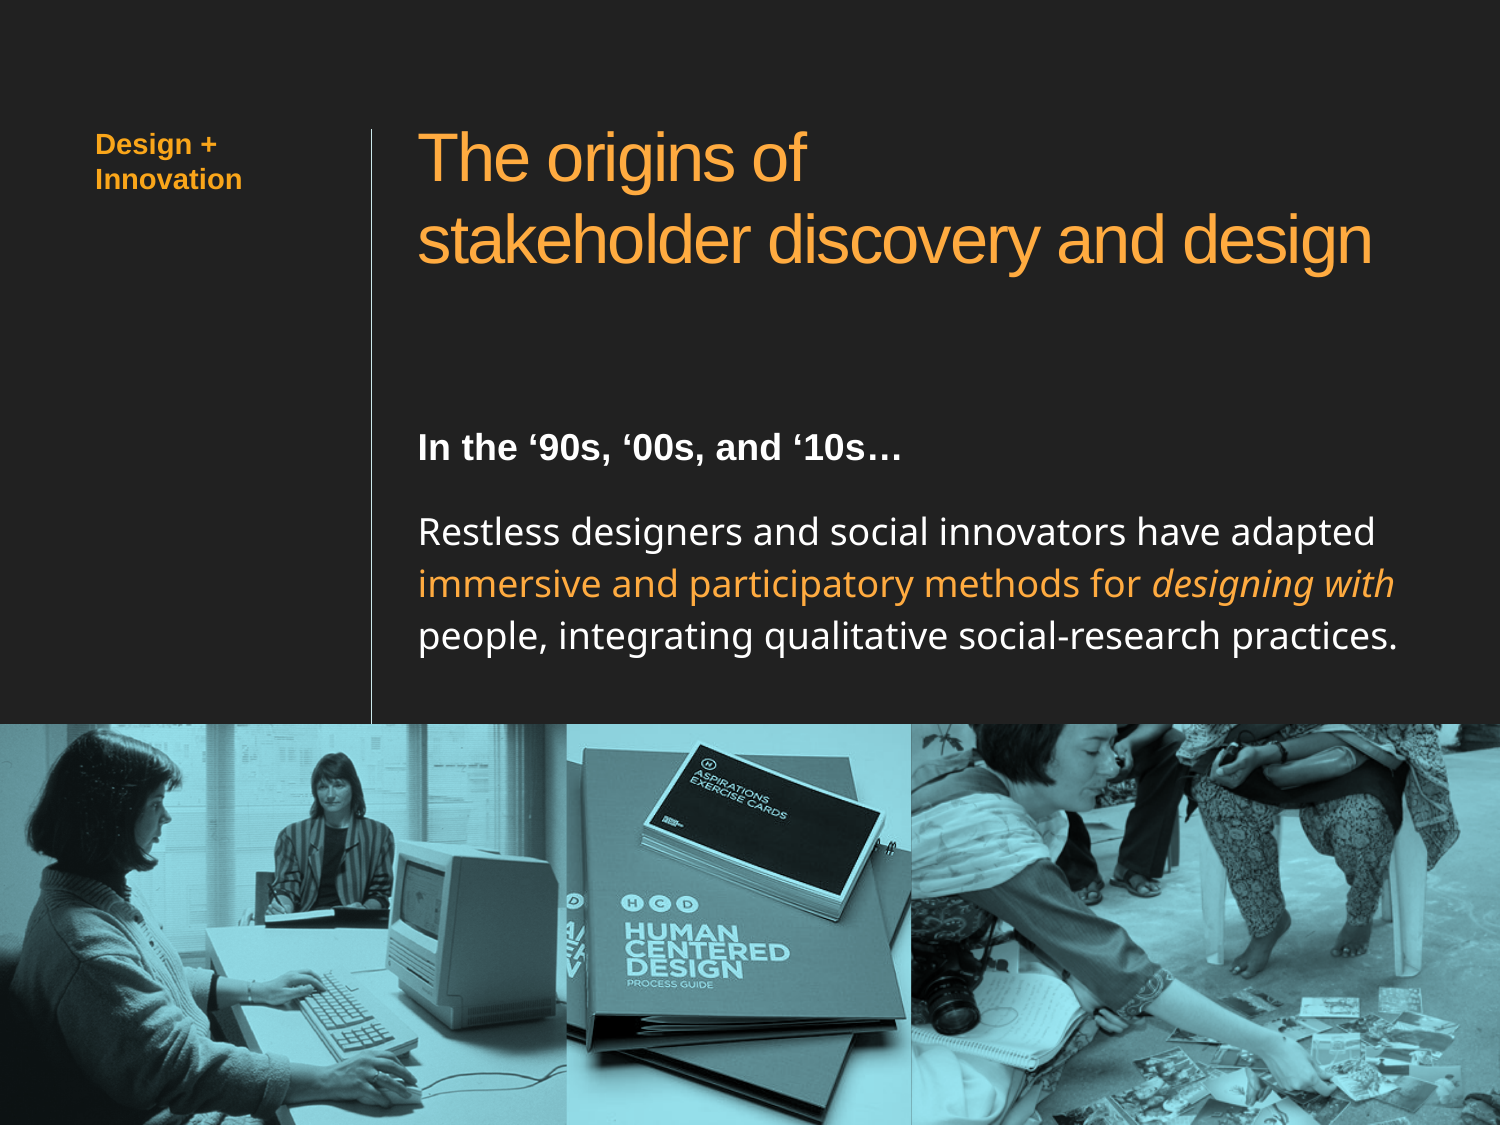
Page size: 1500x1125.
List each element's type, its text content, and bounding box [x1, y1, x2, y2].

text_box The origins of stakeholder discovery and design [402, 97, 1449, 320]
text_box Design + Innovation [80, 109, 350, 210]
list In the ‘90s, ‘00s, and ‘10s… Restless designers and social innovators have adapted immersive and participatory methods for designing with people, integrating qualitative social-research practices. [402, 322, 1450, 722]
picture [0, 723, 1500, 1125]
